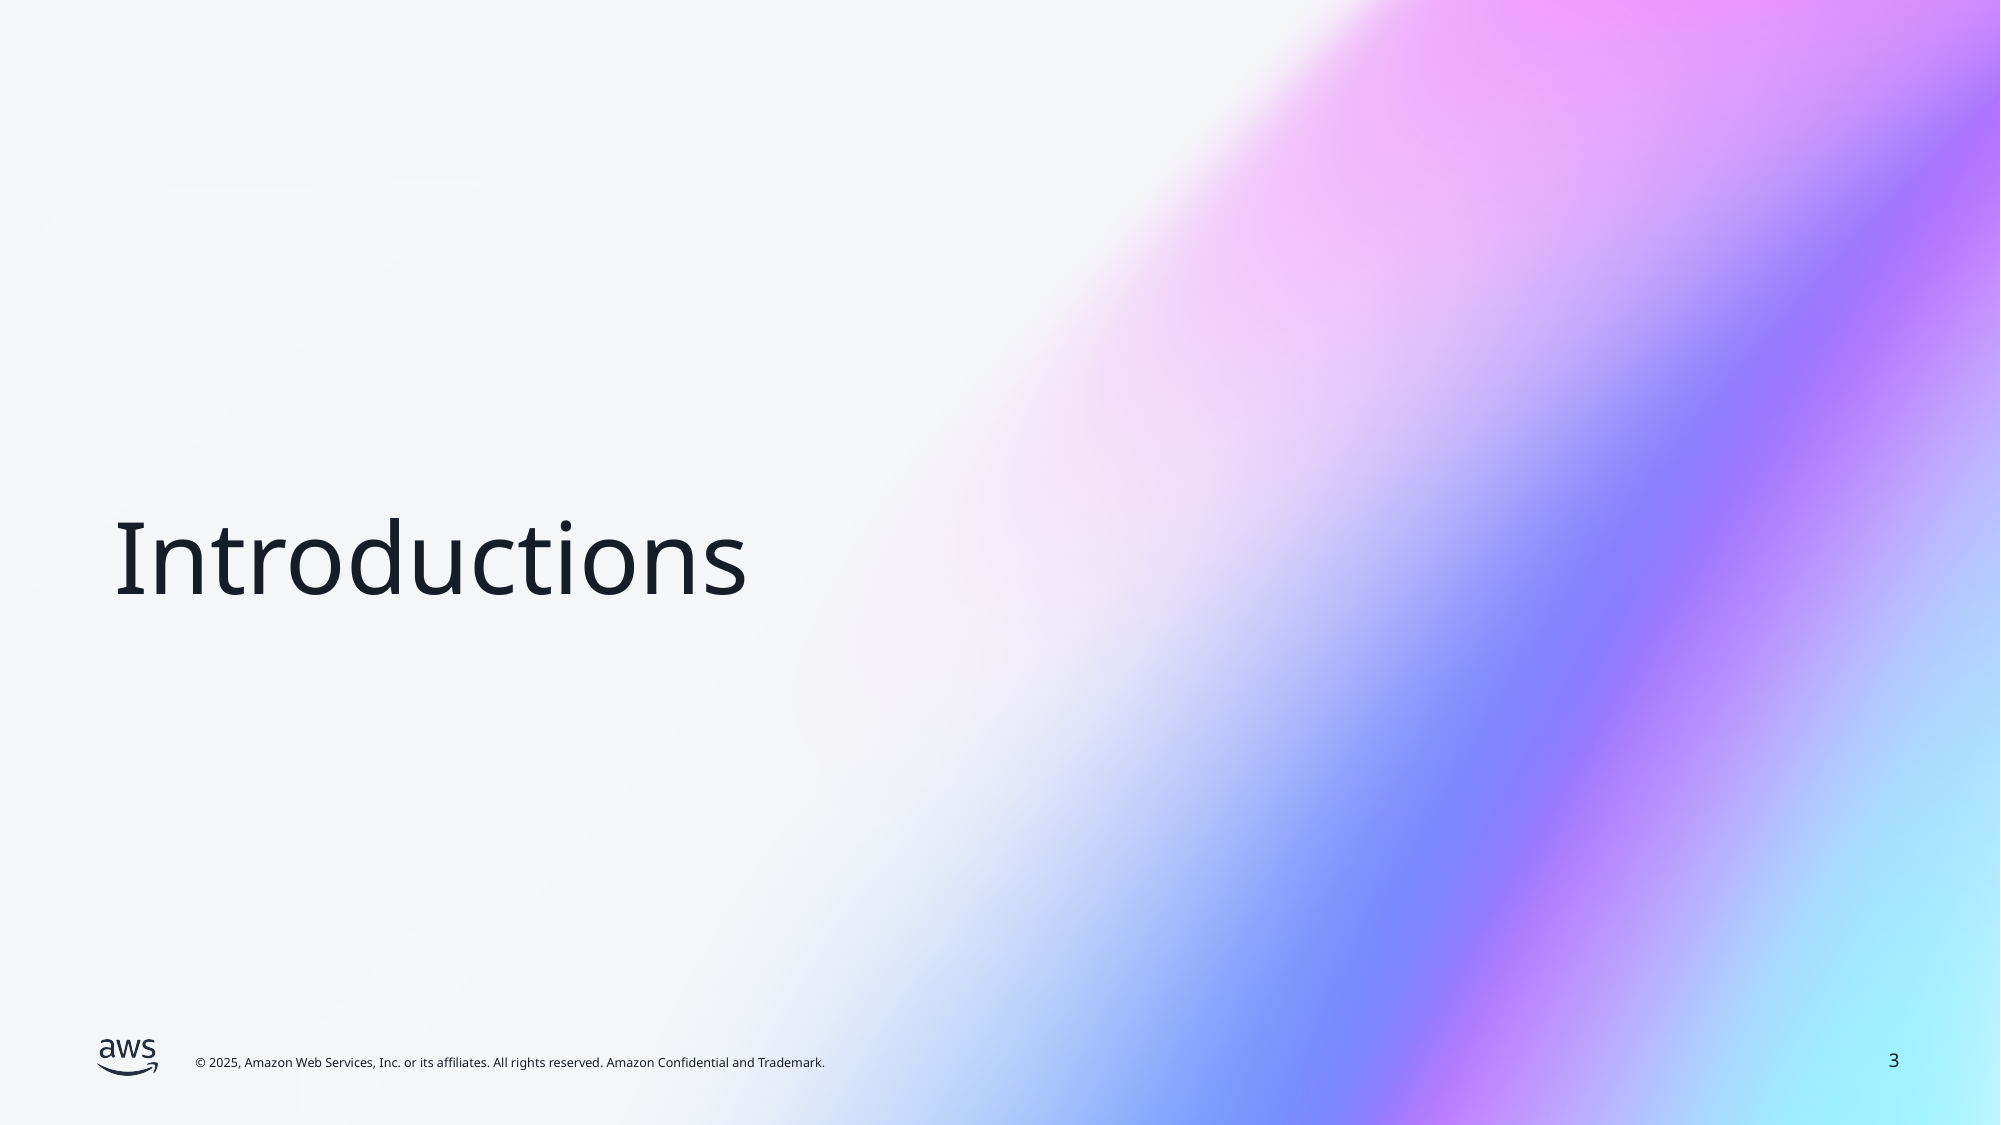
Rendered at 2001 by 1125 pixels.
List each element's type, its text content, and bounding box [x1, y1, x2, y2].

title Introductions [99, 445, 1384, 680]
slide_number 3 [1464, 1031, 1915, 1092]
picture [0, 0, 2000, 1125]
